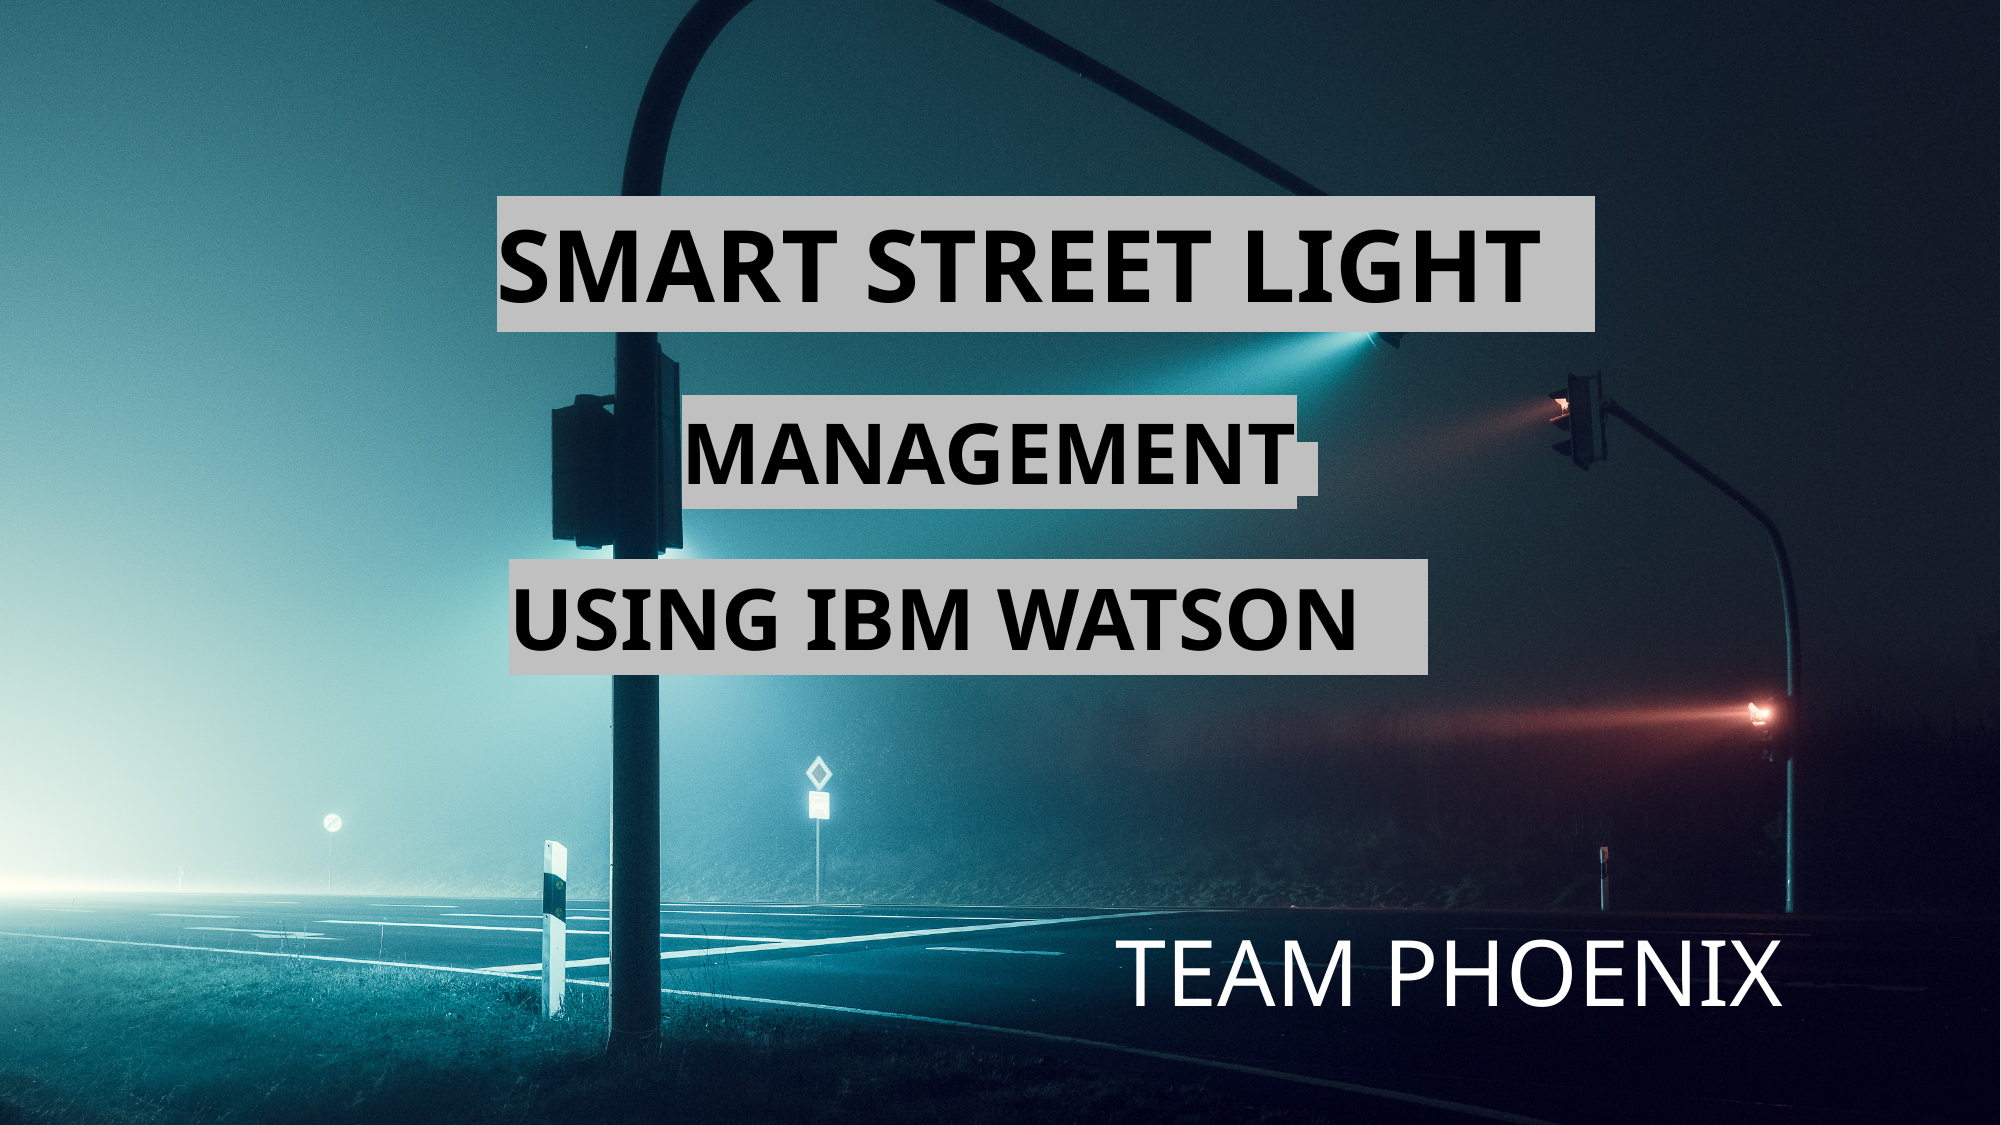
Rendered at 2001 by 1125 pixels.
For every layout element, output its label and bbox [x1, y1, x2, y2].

list [0, 0, 2000, 1125]
